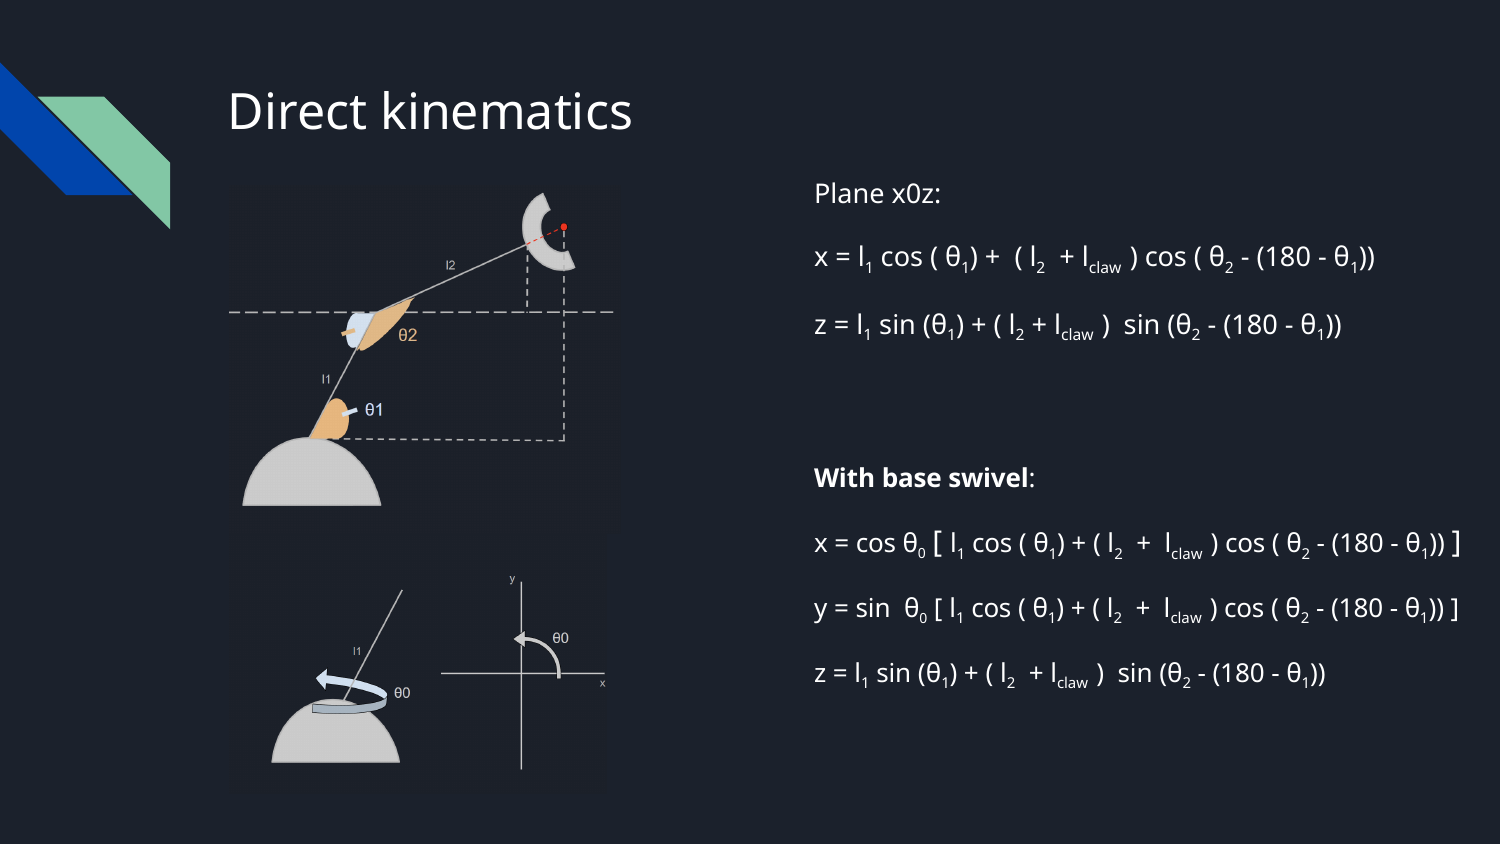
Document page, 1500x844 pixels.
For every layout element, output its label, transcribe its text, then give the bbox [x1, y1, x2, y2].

list Plane x0z: x = l1 cos ( θ1) + ( l2 + lclaw ) cos ( θ2 - (180 - θ1)) z = l1 sin (θ1) + ( l2 + lclaw ) sin (θ2 - (180 - θ1)) [799, 157, 1413, 366]
picture [229, 184, 621, 794]
title Direct kinematics [212, 64, 1368, 215]
list With base swivel: x = cos θ0 [ l1 cos ( θ1) + ( l2 + lclaw ) cos ( θ2 - (180 - θ1)) ] y = sin θ0 [ l1 cos ( θ1) + ( l2 + lclaw ) cos ( θ2 - (180 - θ1)) ] z = l1 sin (θ1) + ( l2 + lclaw ) sin (θ2 - (180 - θ1)) [799, 442, 1479, 732]
